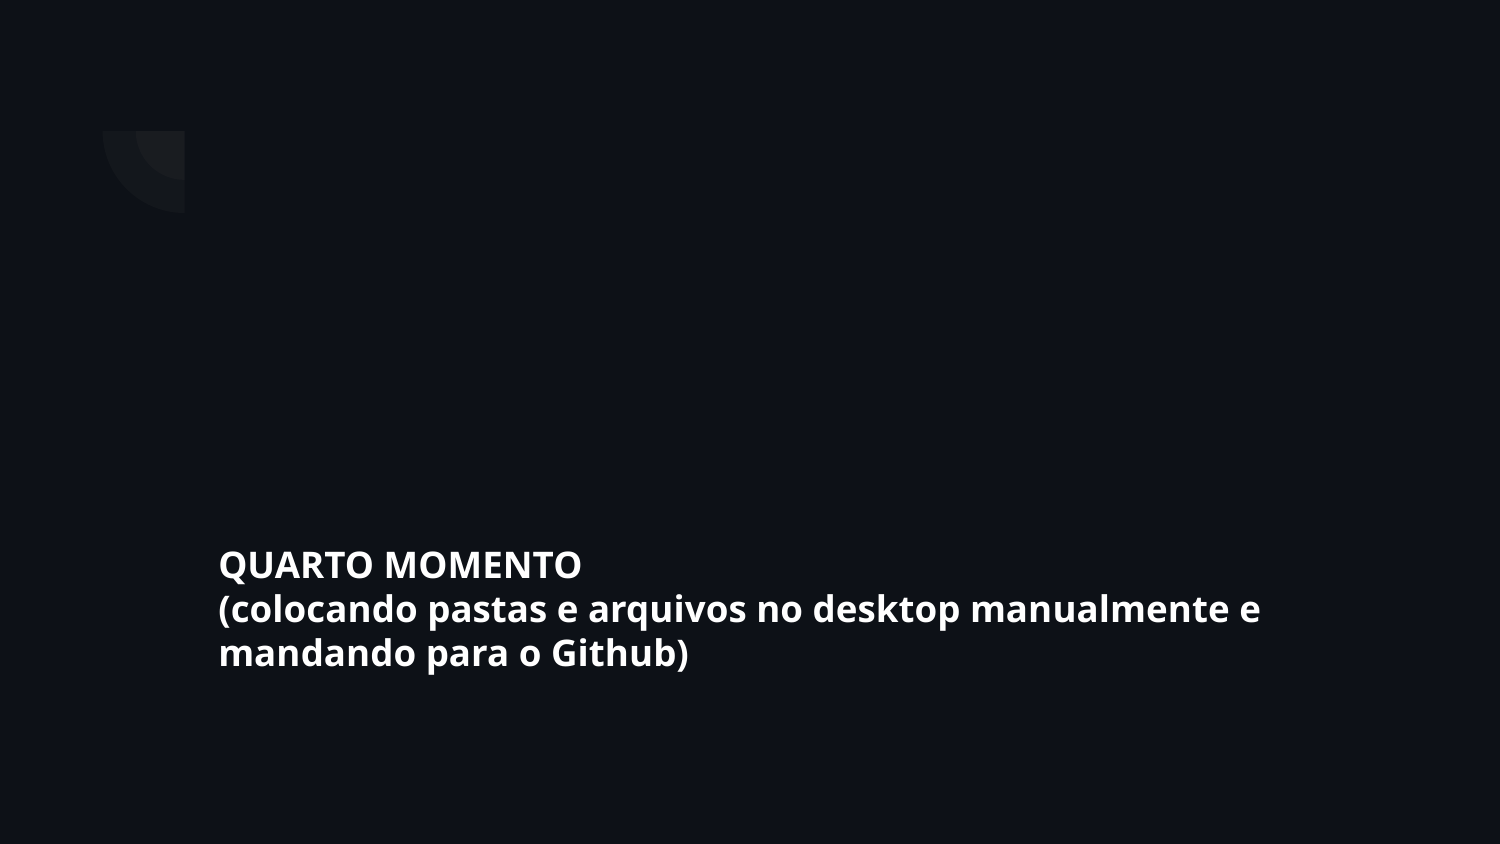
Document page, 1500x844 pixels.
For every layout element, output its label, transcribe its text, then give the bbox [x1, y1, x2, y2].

title QUARTO MOMENTO (colocando pastas e arquivos no desktop manualmente e mandando para o Github) [203, 527, 1357, 692]
